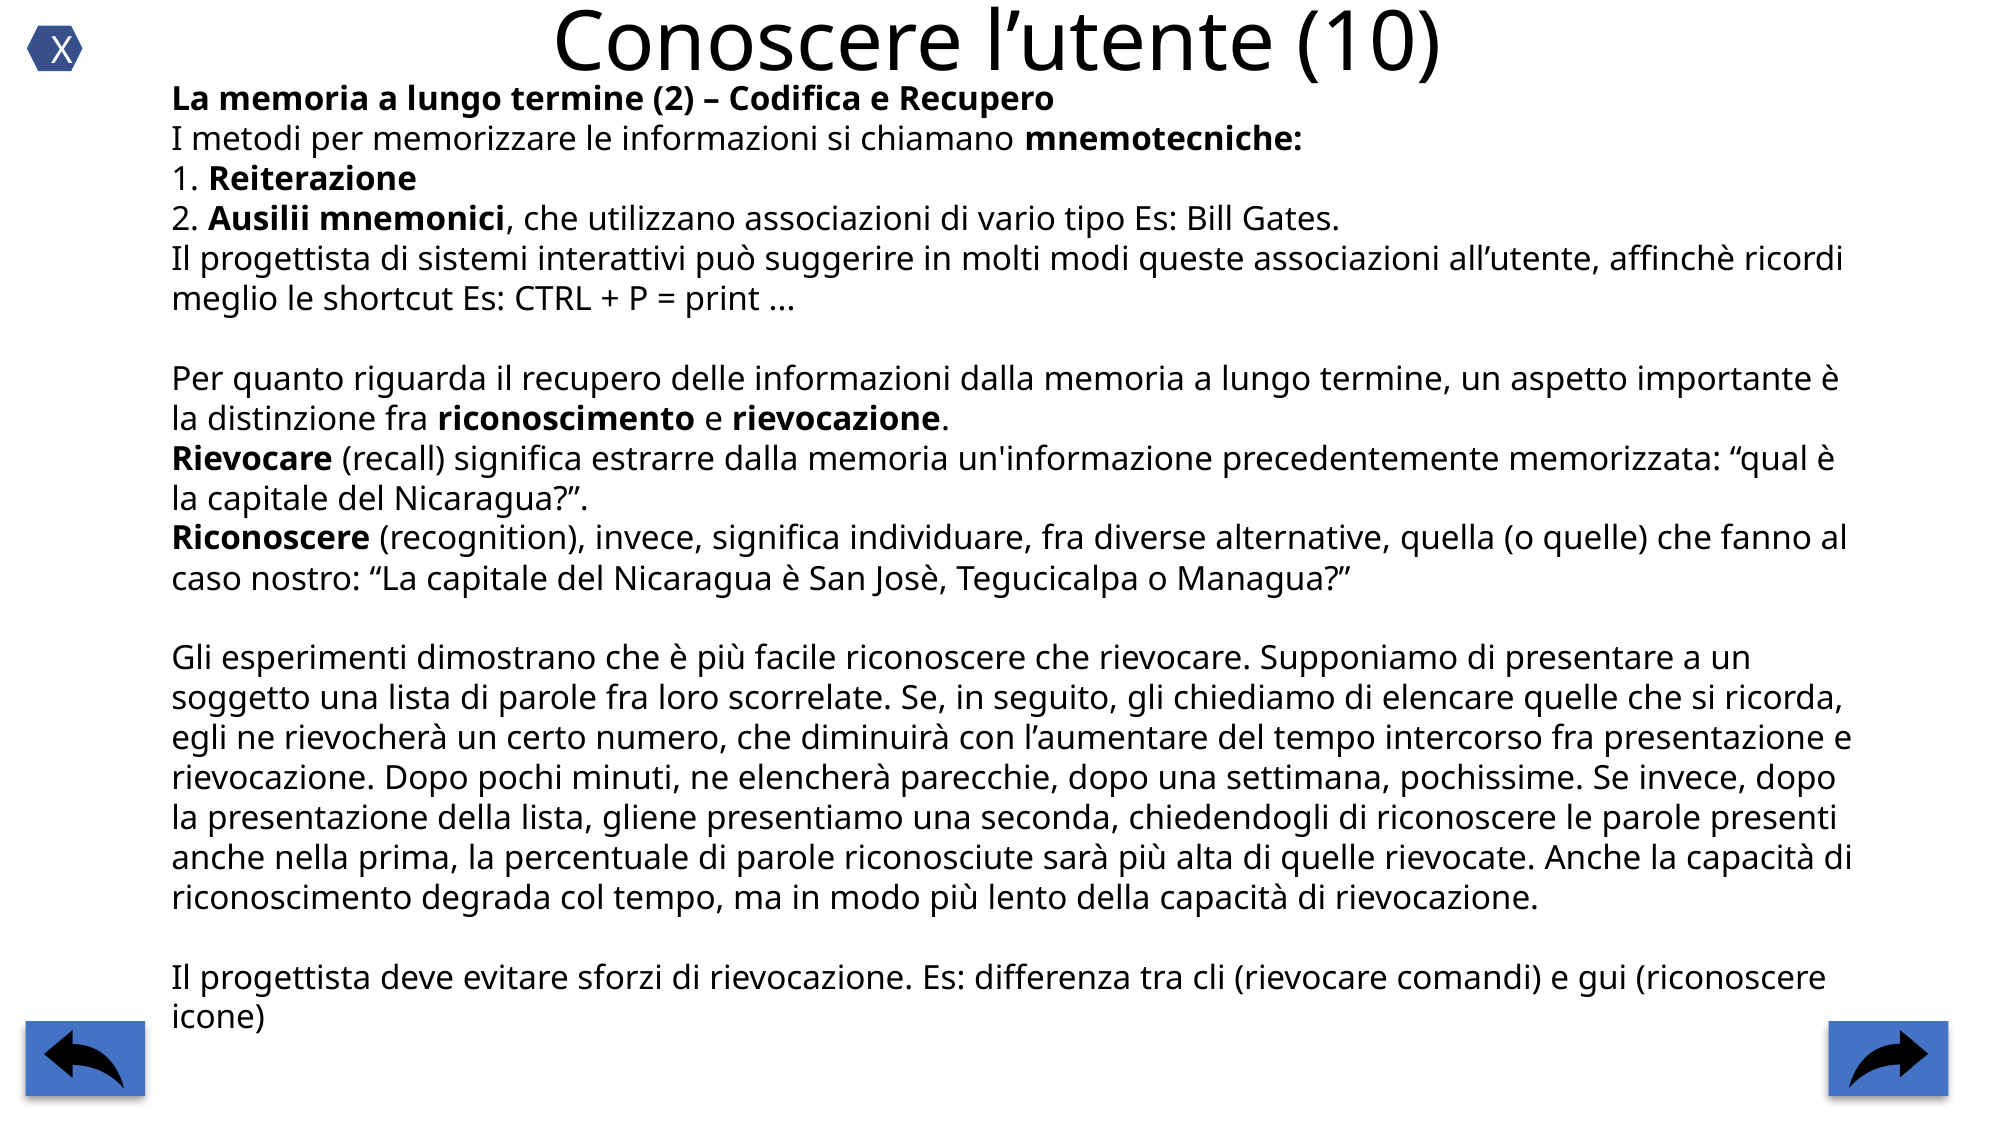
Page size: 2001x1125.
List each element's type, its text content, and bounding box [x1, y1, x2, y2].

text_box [25, 1011, 146, 1107]
title Conoscere l’utente (10) [523, 0, 1472, 70]
text_box X [26, 25, 83, 72]
text_box La memoria a lungo termine (2) – Codifica e Recupero I metodi per memorizzare le informazioni si chiamano mnemotecniche: 1. Reiterazione 2. Ausilii mnemonici, che utilizzano associazioni di vario tipo Es: Bill Gates. Il progettista di sistemi interattivi può suggerire in molti modi queste associazioni all’utente, affinchè ricordi meglio le shortcut Es: CTRL + P = print ... Per quanto riguarda il recupero delle informazioni dalla memoria a lungo termine, un aspetto importante è la distinzione fra riconoscimento e rievocazione. Rievocare (recall) significa estrarre dalla memoria un'informazione precedentemente memorizzata: “qual è la capitale del Nicaragua?”. Riconoscere (recognition), invece, significa individuare, fra diverse alternative, quella (o quelle) che fanno al caso nostro: “La capitale del Nicaragua è San Josè, Tegucicalpa o Managua?” Gli esperimenti dimostrano che è più facile riconoscere che rievocare. Supponiamo di presentare a un soggetto una lista di parole fra loro scorrelate. Se, in seguito, gli chiediamo di elencare quelle che si ricorda, egli ne rievocherà un certo numero, che diminuirà con l’aumentare del tempo intercorso fra presentazione e rievocazione. Dopo pochi minuti, ne elencherà parecchie, dopo una settimana, pochissime. Se invece, dopo la presentazione della lista, gliene presentiamo una seconda, chiedendogli di riconoscere le parole presenti anche nella prima, la percentuale di parole riconosciute sarà più alta di quelle rievocate. Anche la capacità di riconoscimento degrada col tempo, ma in modo più lento della capacità di rievocazione. Il progettista deve evitare sforzi di rievocazione. Es: differenza tra cli (rievocare comandi) e gui (riconoscere icone) [156, 70, 1871, 1043]
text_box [1828, 1011, 1949, 1106]
